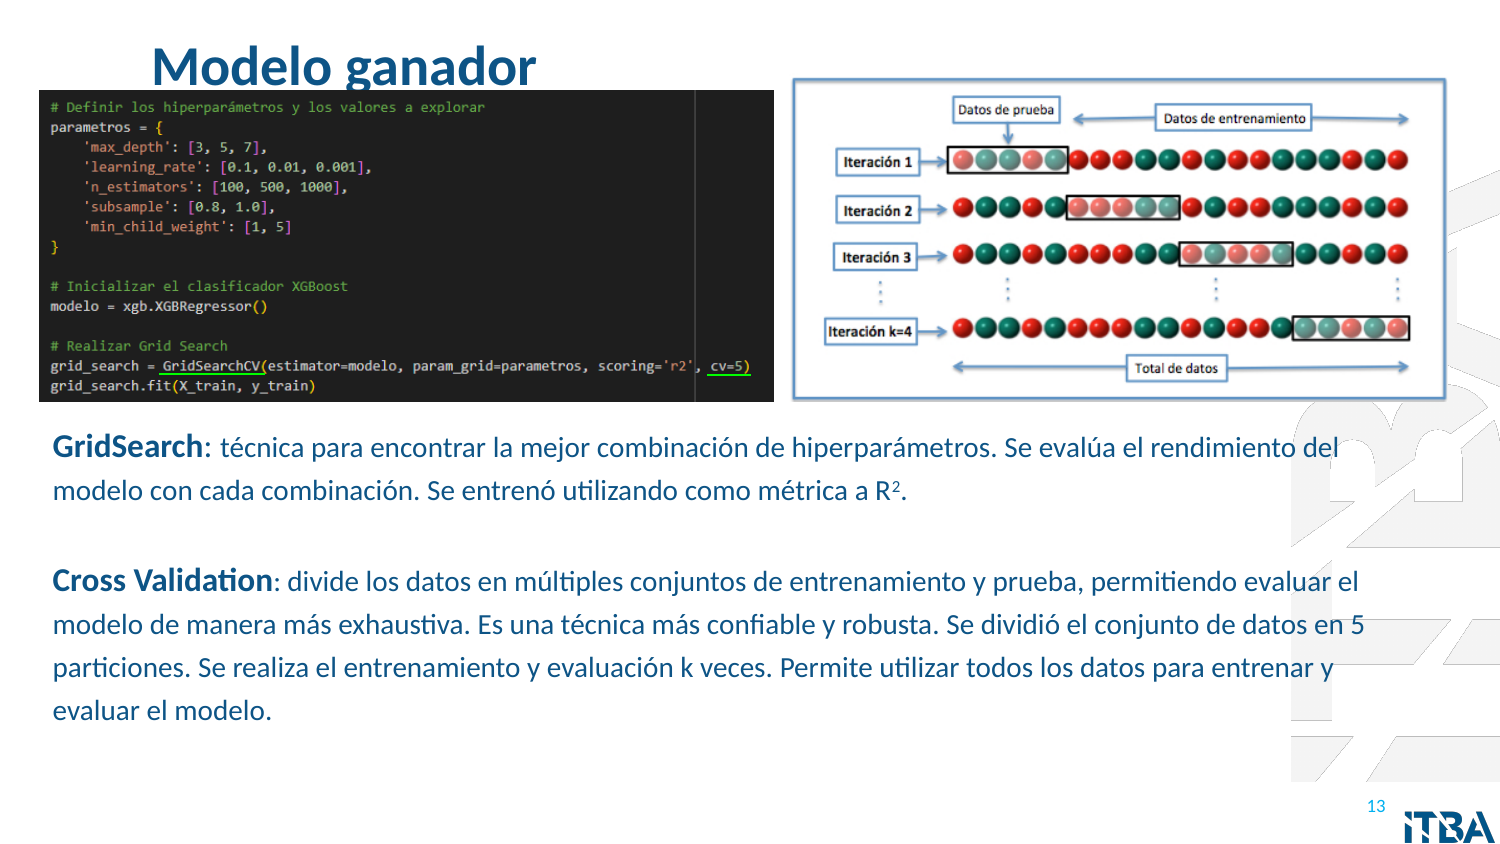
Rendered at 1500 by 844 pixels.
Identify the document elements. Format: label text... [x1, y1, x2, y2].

text_box GridSearch: técnica para encontrar la mejor combinación de hiperparámetros. Se evalúa el rendimiento del modelo con cada combinación. Se entrenó utilizando como métrica a R2. Cross Validation: divide los datos en múltiples conjuntos de entrenamiento y prueba, permitiendo evaluar el modelo de manera más exhaustiva. Es una técnica más confiable y robusta. Se dividió el conjunto de datos en 5 particiones. Se realiza el entrenamiento y evaluación k veces. Permite utilizar todos los datos para entrenar y evaluar el modelo. [39, 409, 1437, 732]
picture [789, 73, 1500, 782]
picture [1399, 810, 1500, 844]
slide_number 13 [1059, 782, 1397, 827]
picture [39, 90, 774, 402]
text_box Modelo ganador [135, 8, 551, 88]
